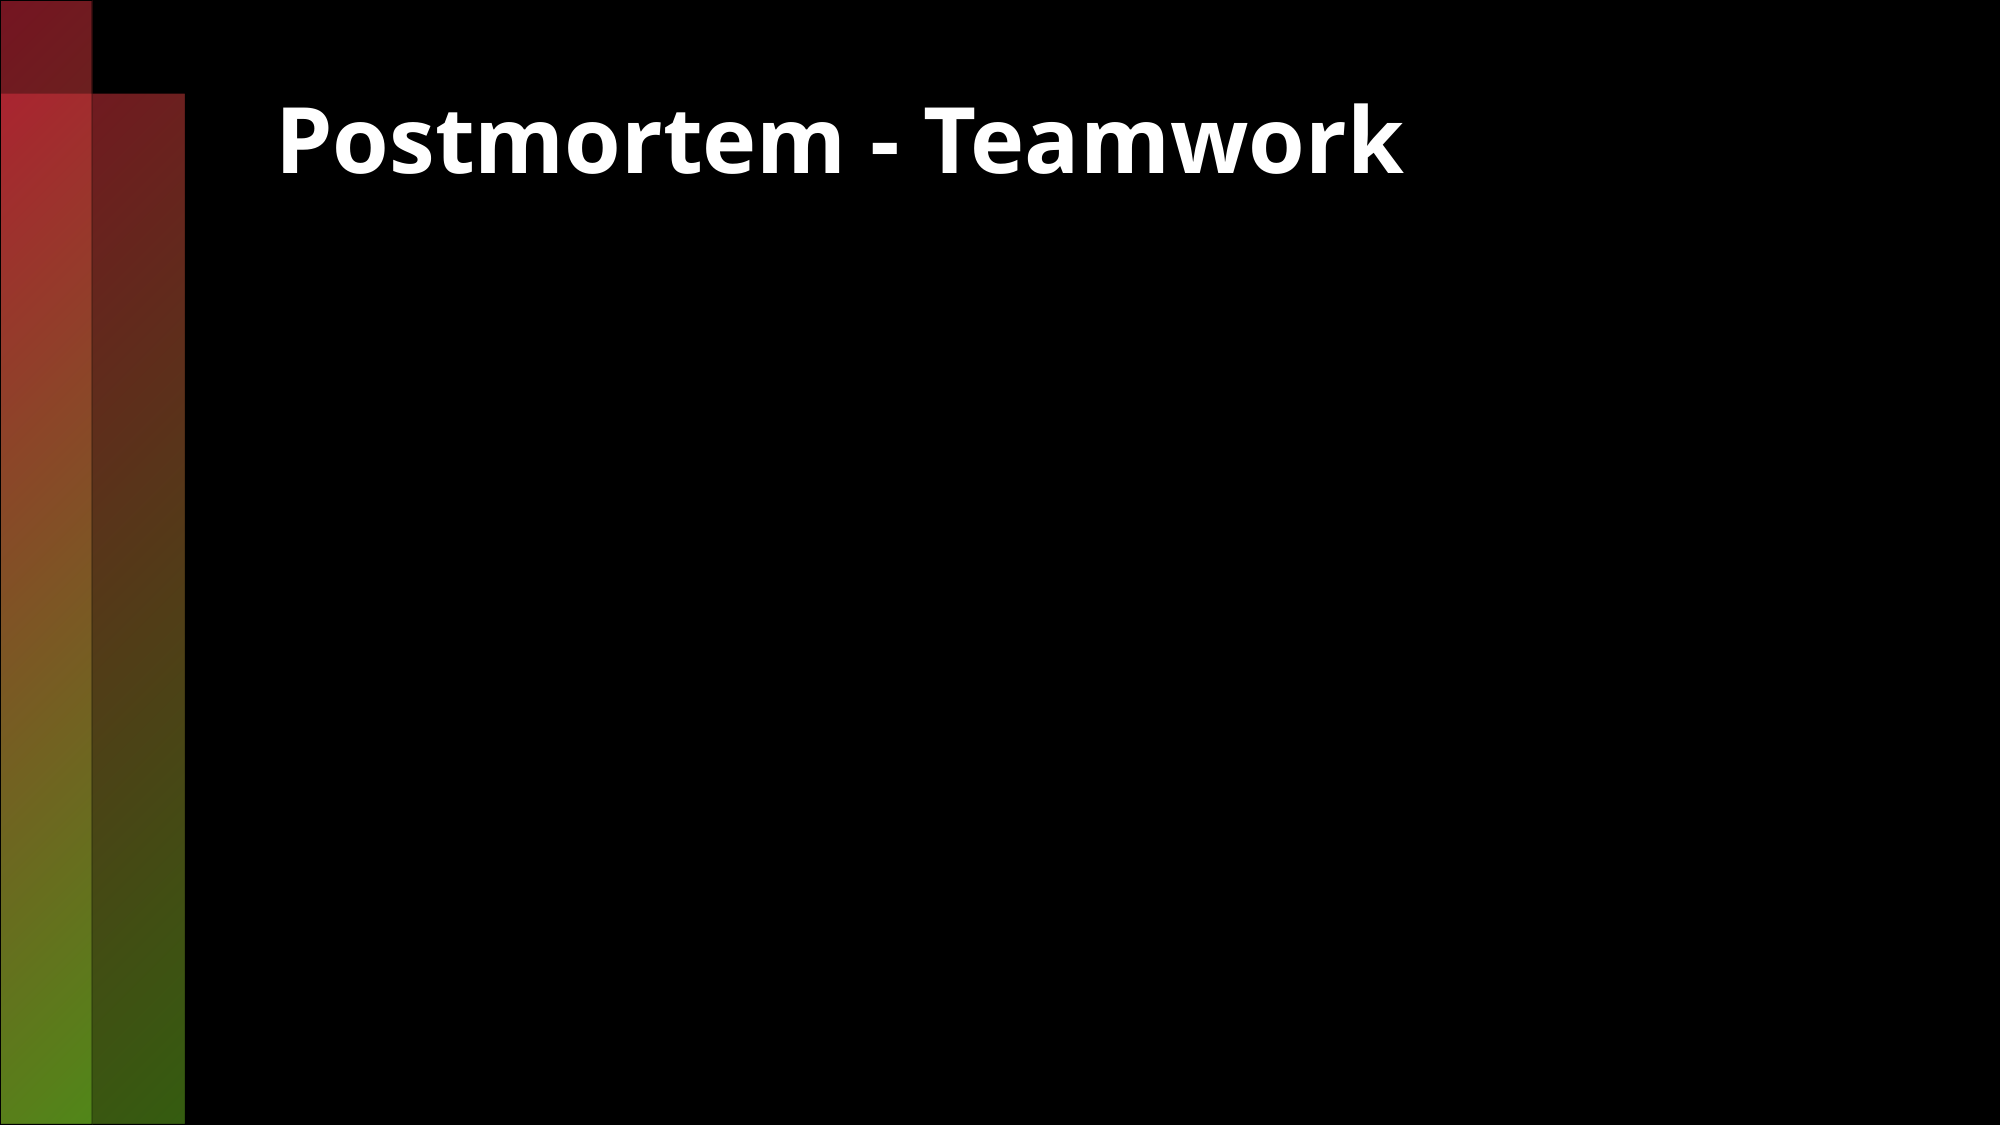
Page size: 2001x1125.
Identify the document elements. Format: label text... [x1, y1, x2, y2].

title Postmortem - Teamwork [260, 74, 1817, 329]
